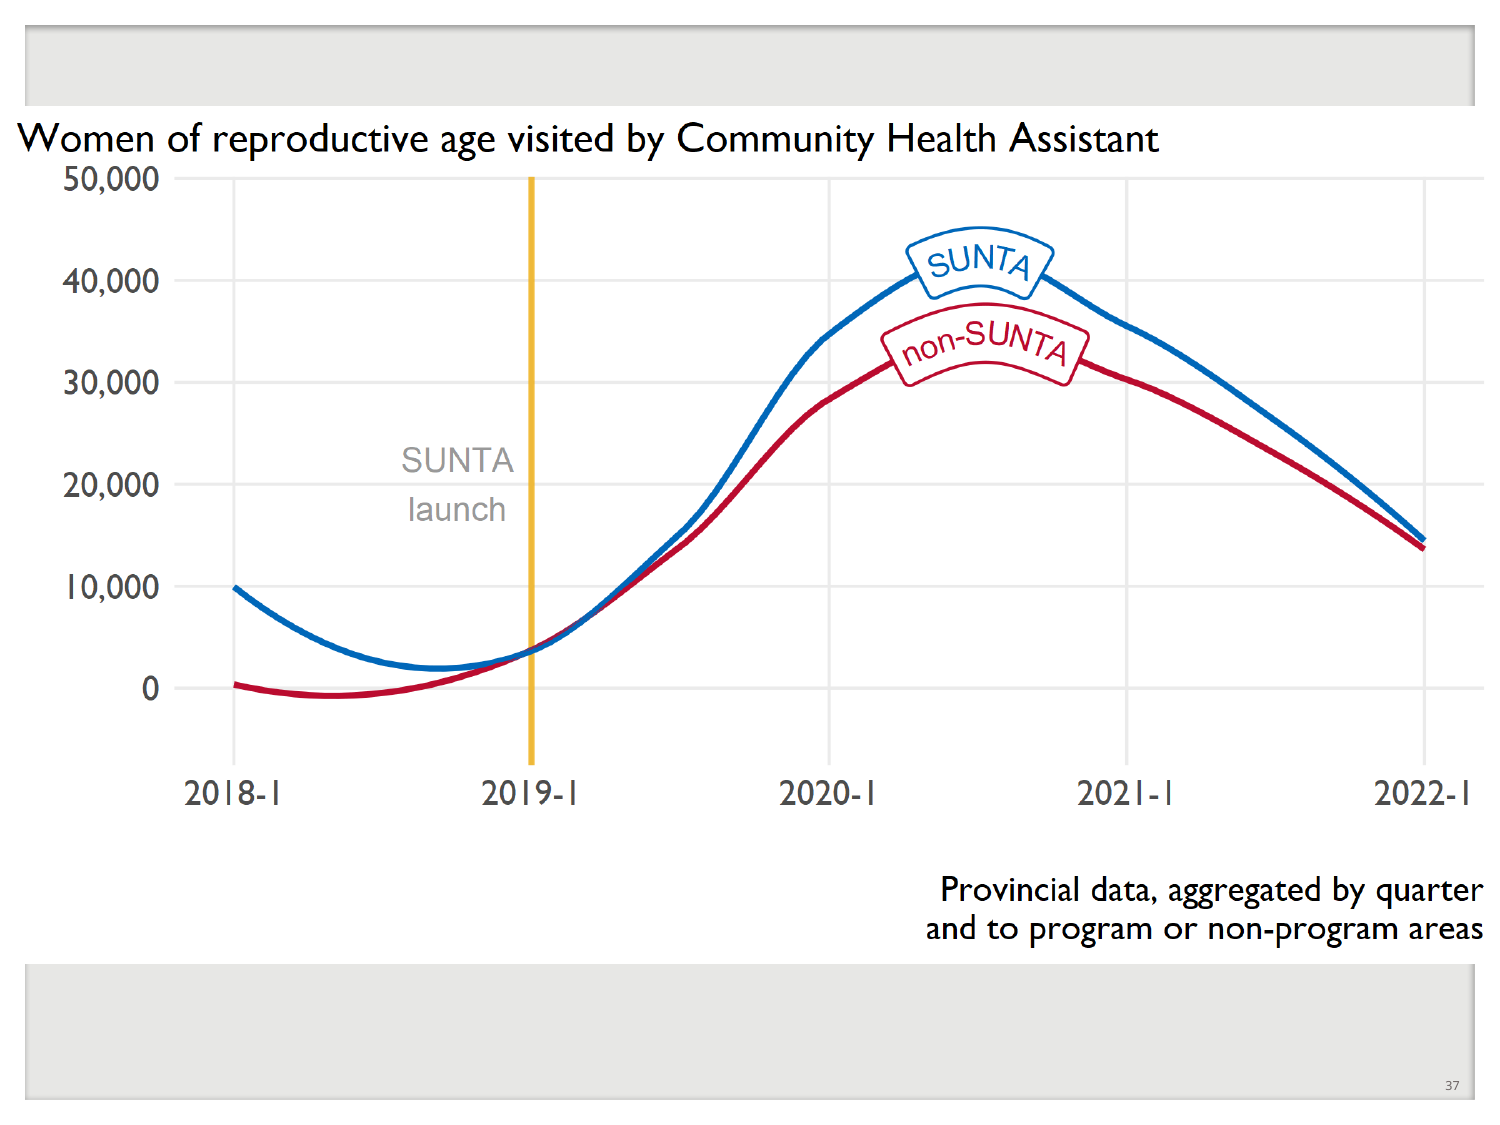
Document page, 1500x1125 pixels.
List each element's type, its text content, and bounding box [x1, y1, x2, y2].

picture [0, 105, 1500, 964]
slide_number 37 [1125, 1071, 1475, 1102]
